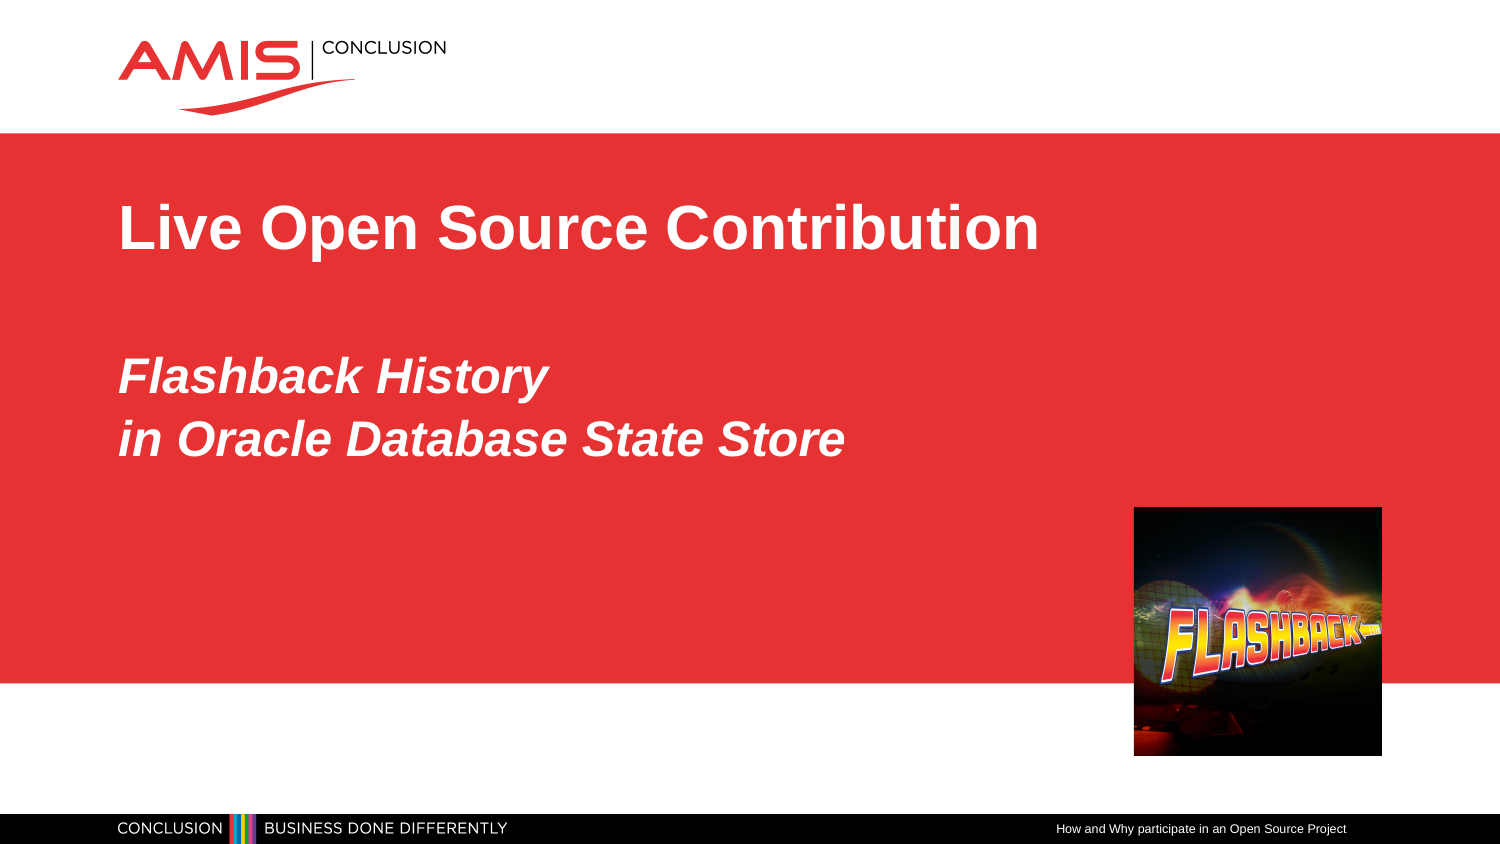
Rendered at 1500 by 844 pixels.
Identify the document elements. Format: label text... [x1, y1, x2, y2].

picture [0, 814, 236, 844]
footer How and Why participate in an Open Source Project [814, 820, 1347, 839]
picture [239, 814, 1500, 844]
picture [1133, 507, 1382, 756]
picture [106, 17, 579, 124]
title Live Open Source Contribution Flashback History in Oracle Database State Store [118, 183, 1382, 502]
